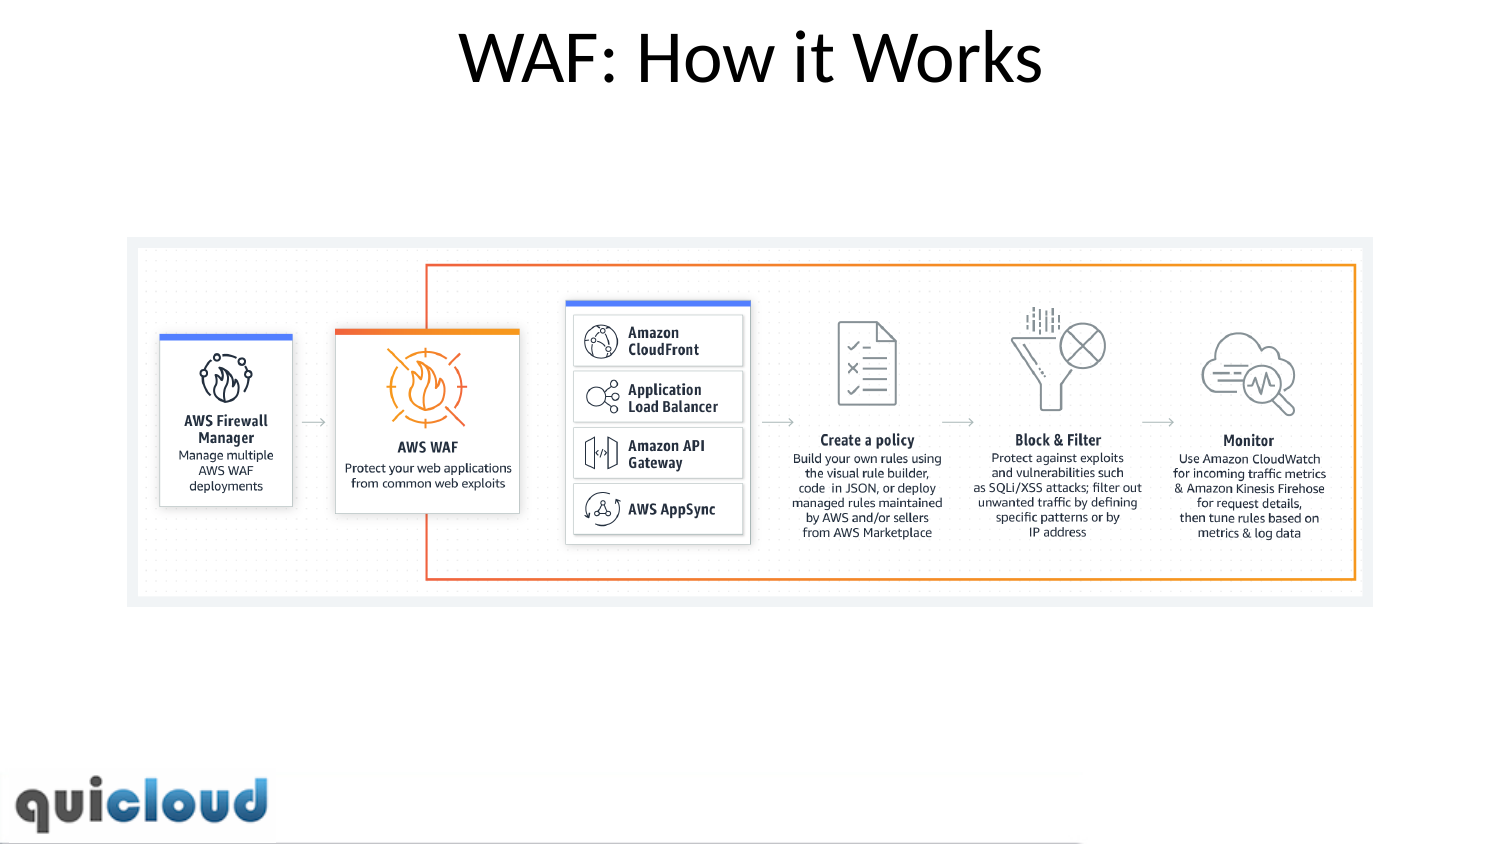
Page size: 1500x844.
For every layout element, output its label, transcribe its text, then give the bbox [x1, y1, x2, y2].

picture [0, 0, 1500, 844]
title WAF: How it Works [132, 0, 1371, 92]
